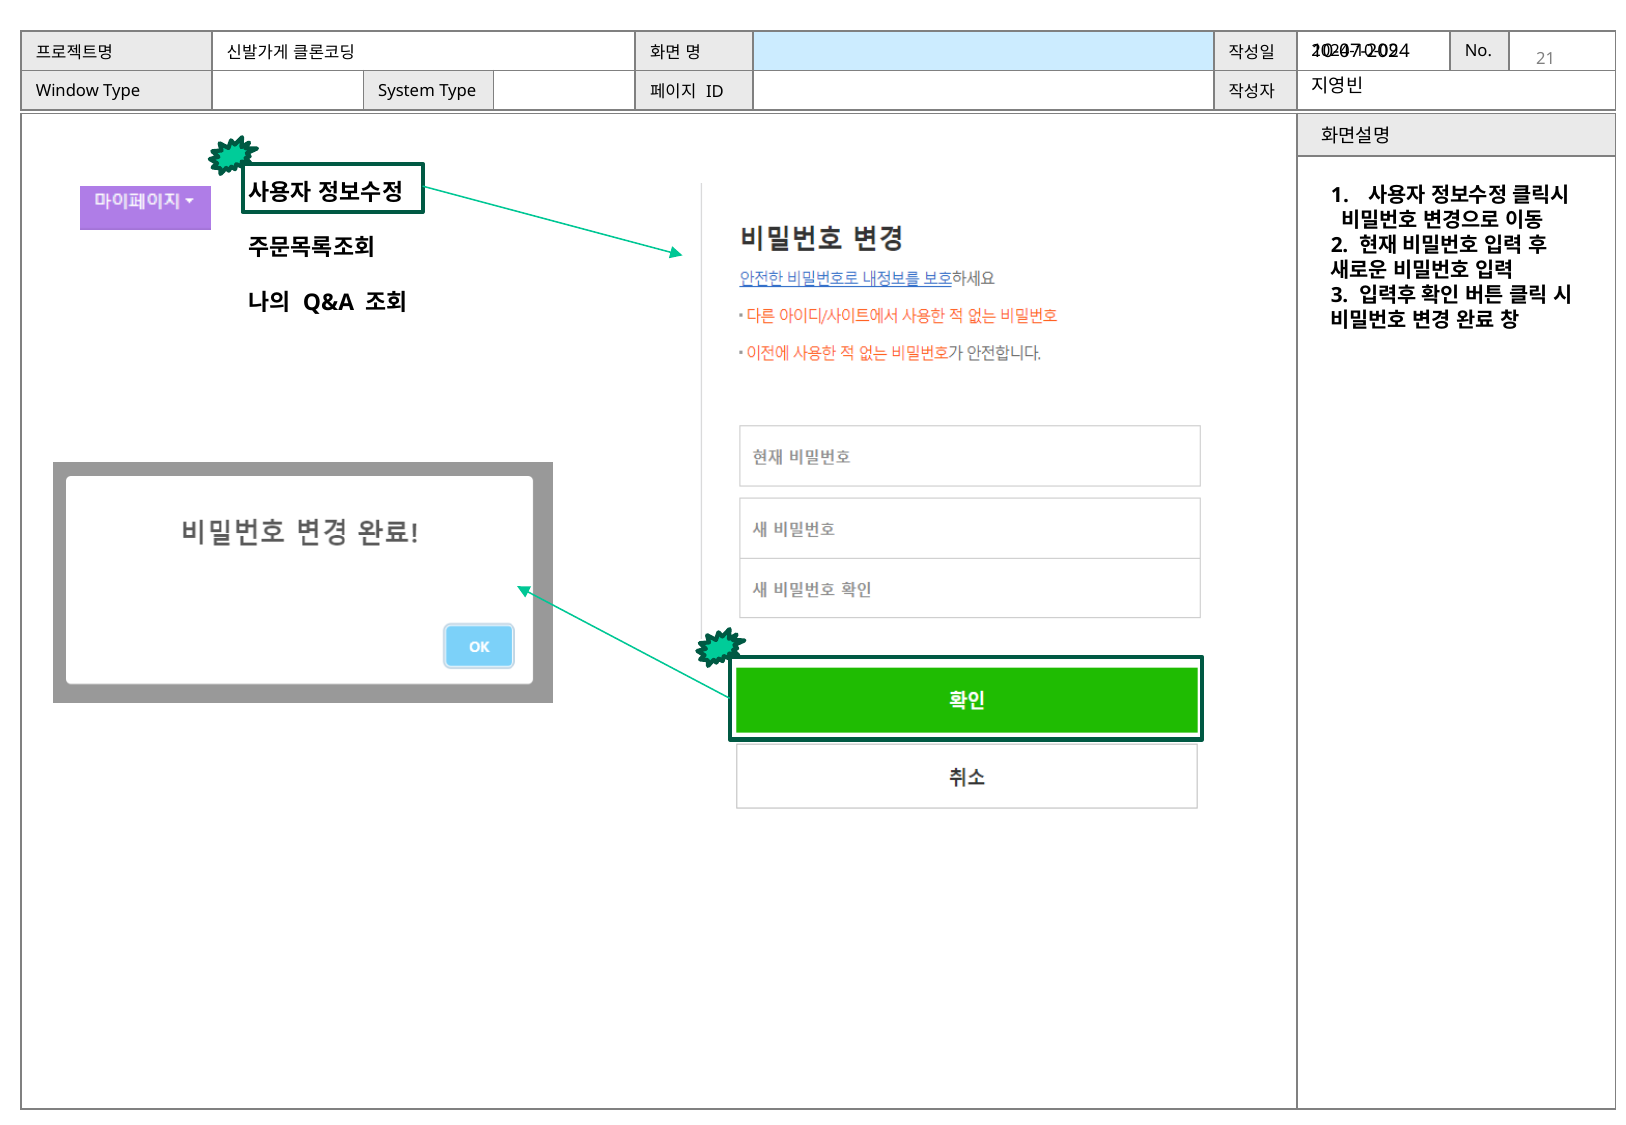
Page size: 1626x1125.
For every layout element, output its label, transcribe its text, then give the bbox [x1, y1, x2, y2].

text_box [700, 182, 1234, 845]
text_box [422, 185, 683, 256]
picture [53, 462, 553, 703]
text_box 지영빈 [1296, 66, 1593, 104]
text_box [241, 162, 425, 214]
picture [80, 185, 211, 231]
text_box 사용자 정보수정 클릭시 비밀번호 변경으로 이동 2. 현재 비밀번호 입력 후 새로운 비밀번호 입력 3. 입력후 확인 버튼 클릭 시 비밀번호 변경 완료 창 [1316, 173, 1593, 339]
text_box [516, 585, 730, 699]
text_box 10-07-2024 [1296, 31, 1593, 66]
text_box 사용자 정보수정 주문목록조회 나의 Q&A 조회 [231, 172, 449, 375]
text_box [207, 135, 259, 176]
